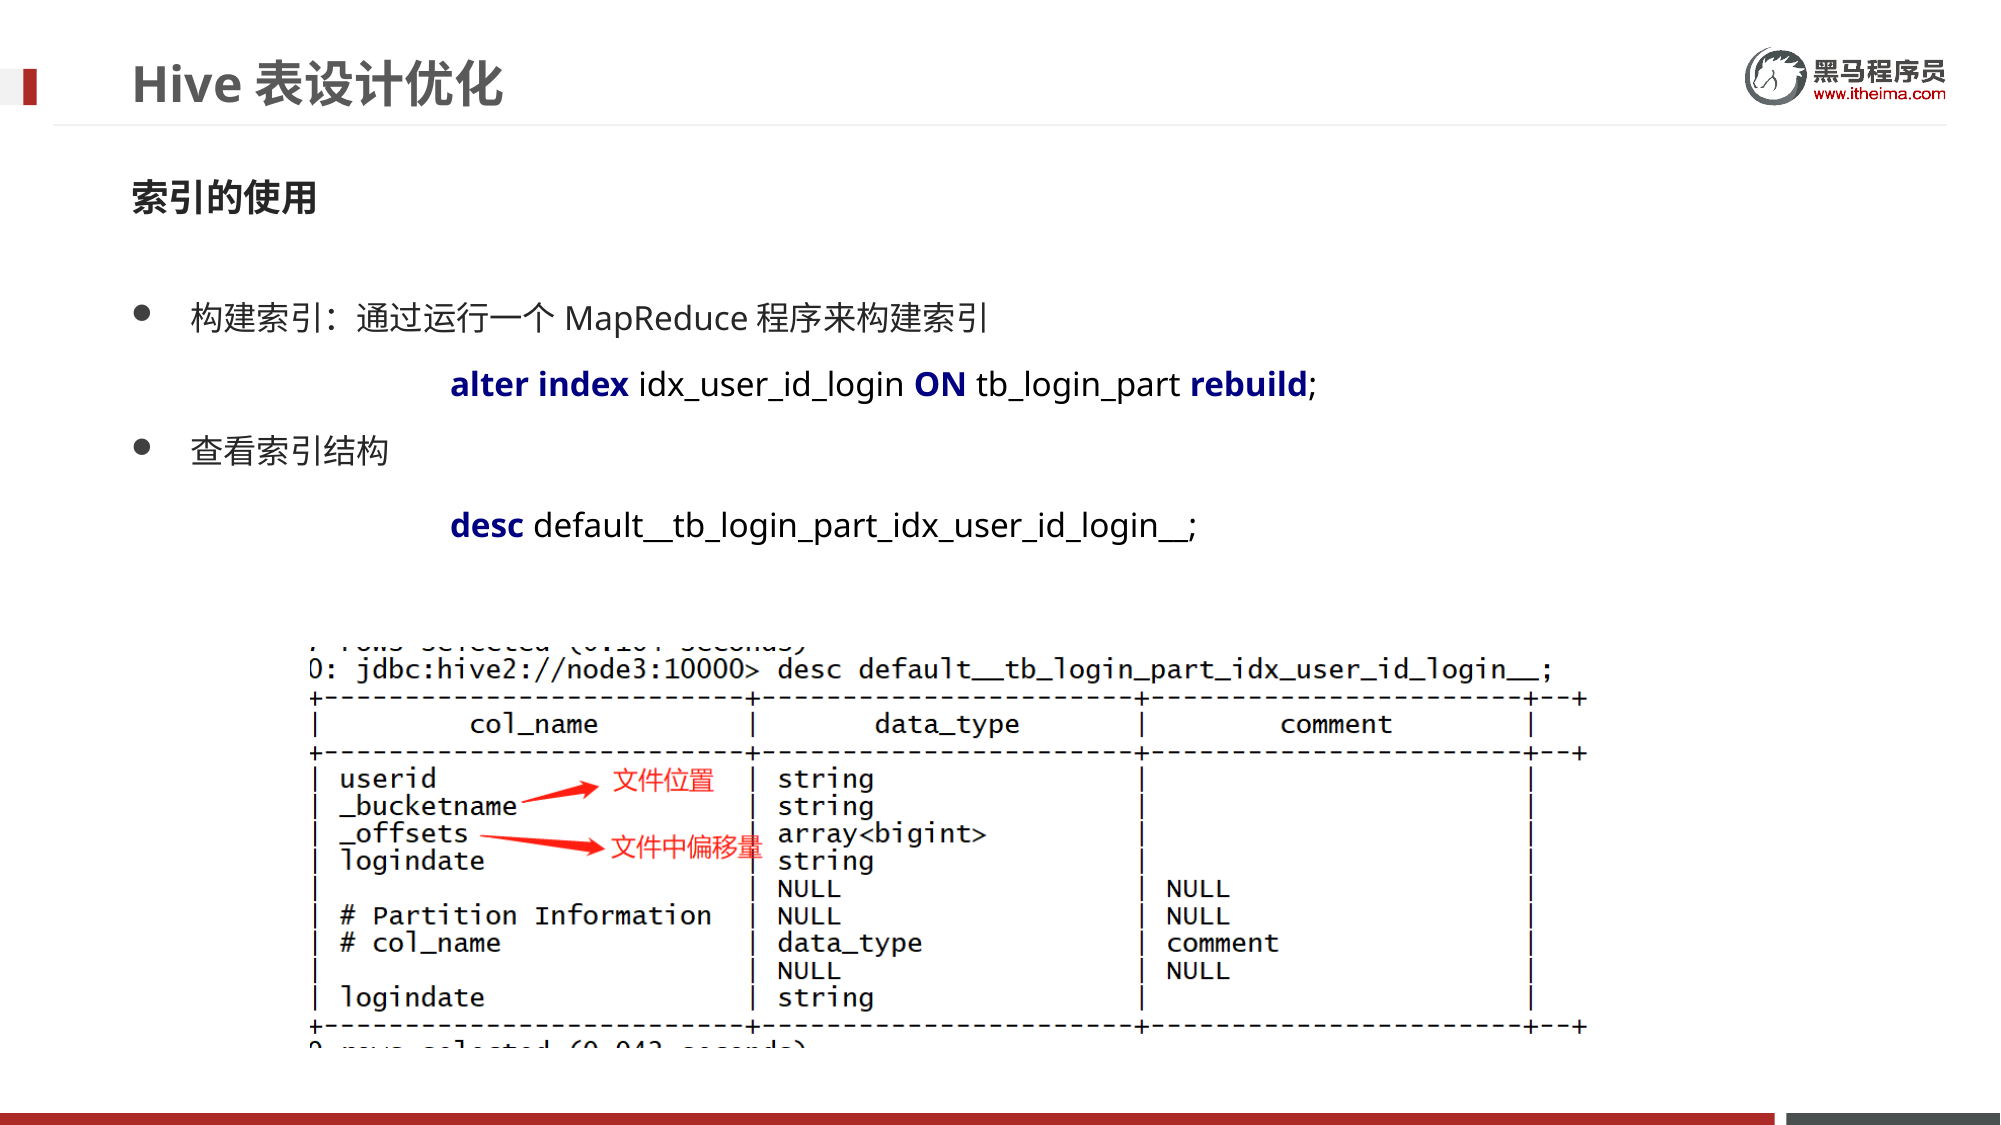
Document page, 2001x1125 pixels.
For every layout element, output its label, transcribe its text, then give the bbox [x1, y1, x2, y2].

text_box alter index idx_user_id_login ON tb_login_part rebuild; [435, 355, 1436, 411]
list 构建索引：通过运行一个MapReduce程序来构建索引 查看索引结构 [116, 270, 1880, 963]
list 索引的使用 [116, 154, 1880, 239]
title Hive表设计优化 [116, 40, 1556, 125]
picture [310, 647, 1932, 1048]
text_box desc default__tb_login_part_idx_user_id_login__; [435, 496, 1436, 552]
picture [1744, 46, 1946, 106]
